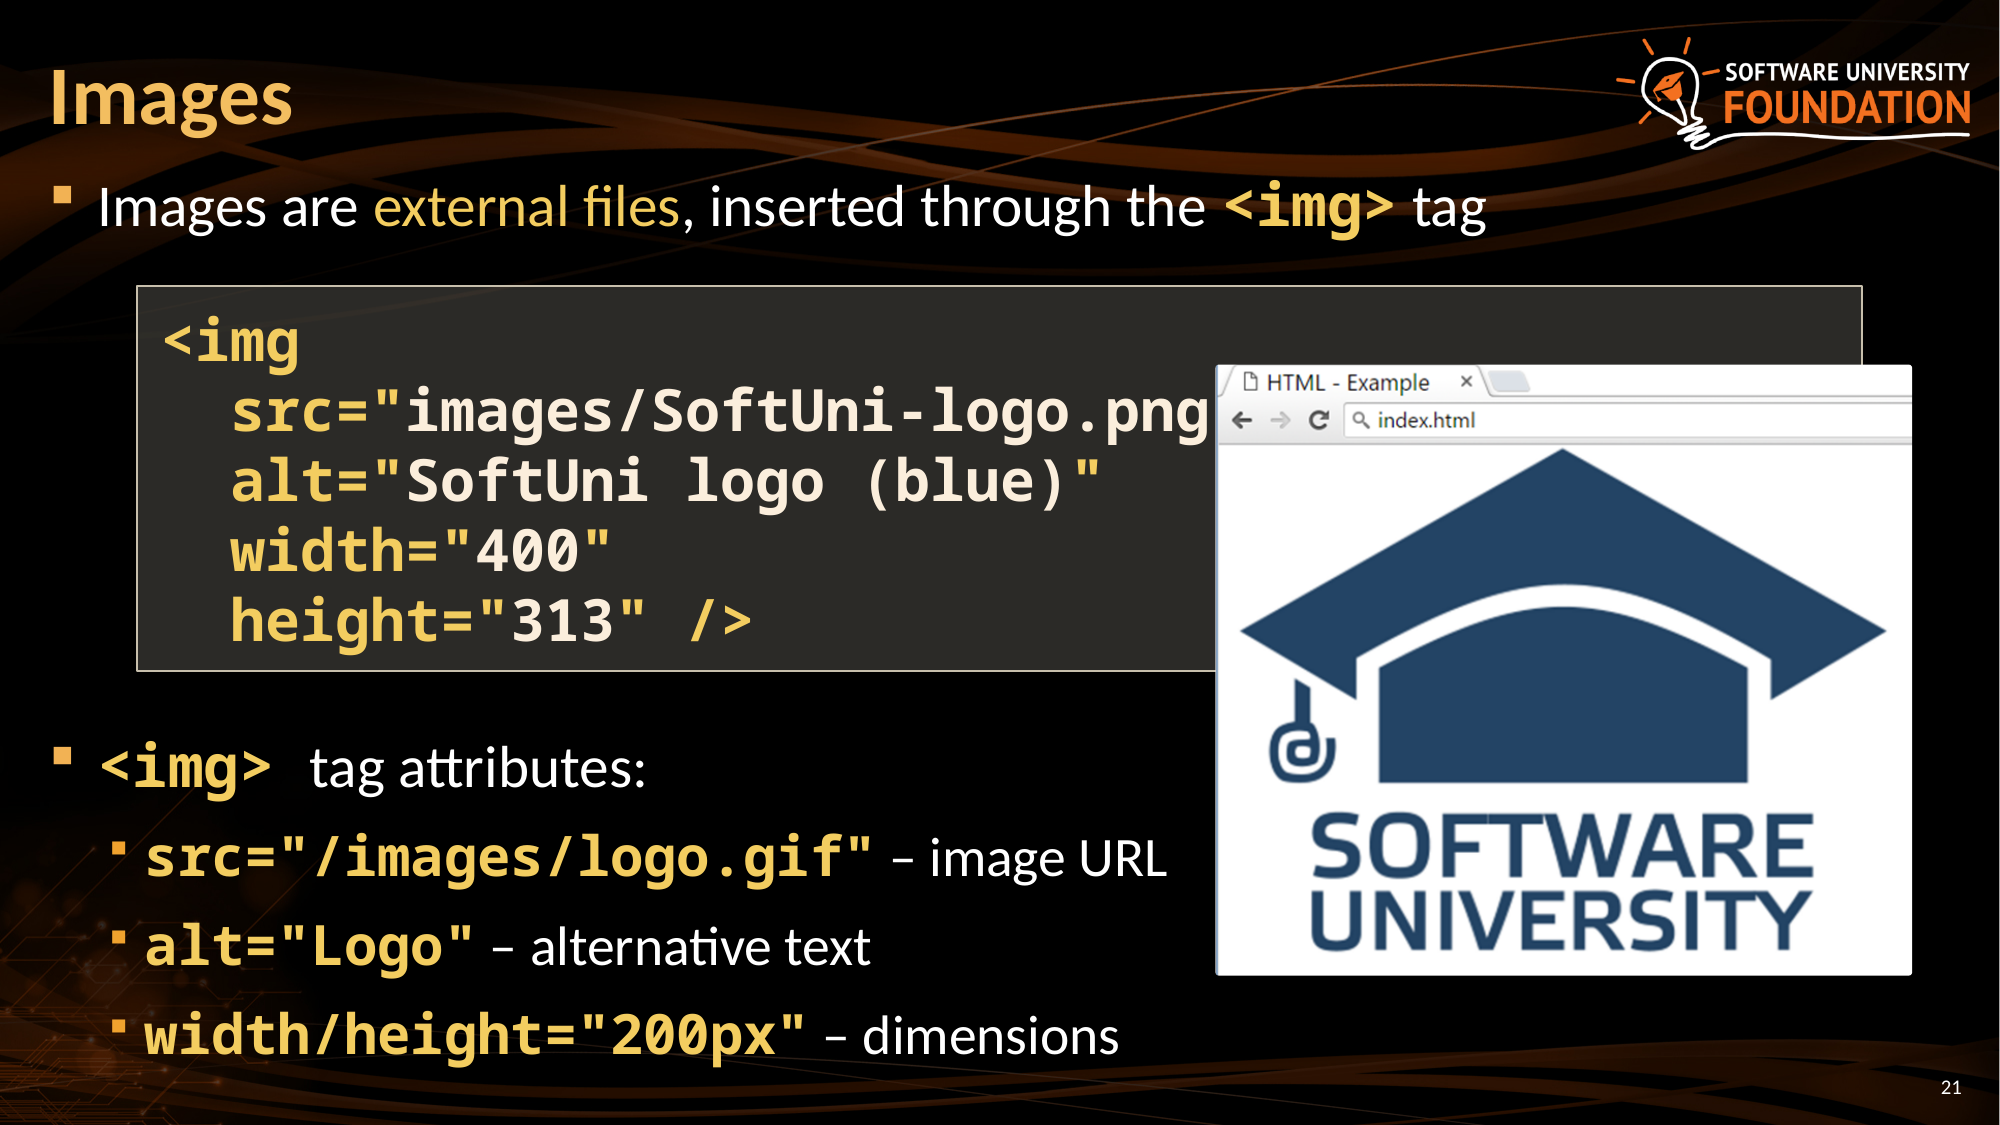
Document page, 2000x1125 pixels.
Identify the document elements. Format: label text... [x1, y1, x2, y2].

text_box <img src="images/SoftUni-logo.png" alt="SoftUni logo (blue)" width="400" height="313" /> [137, 285, 1863, 672]
title Images [30, 6, 1602, 189]
picture [0, 0, 2000, 1125]
slide_number 21 [1897, 1075, 1968, 1103]
list Images are external files, inserted through the <img> tag <img> tag attributes: src="/images/logo.gif" – image URL alt="Logo" – alternative text width/height="200px" – dimensions [31, 161, 1968, 1075]
